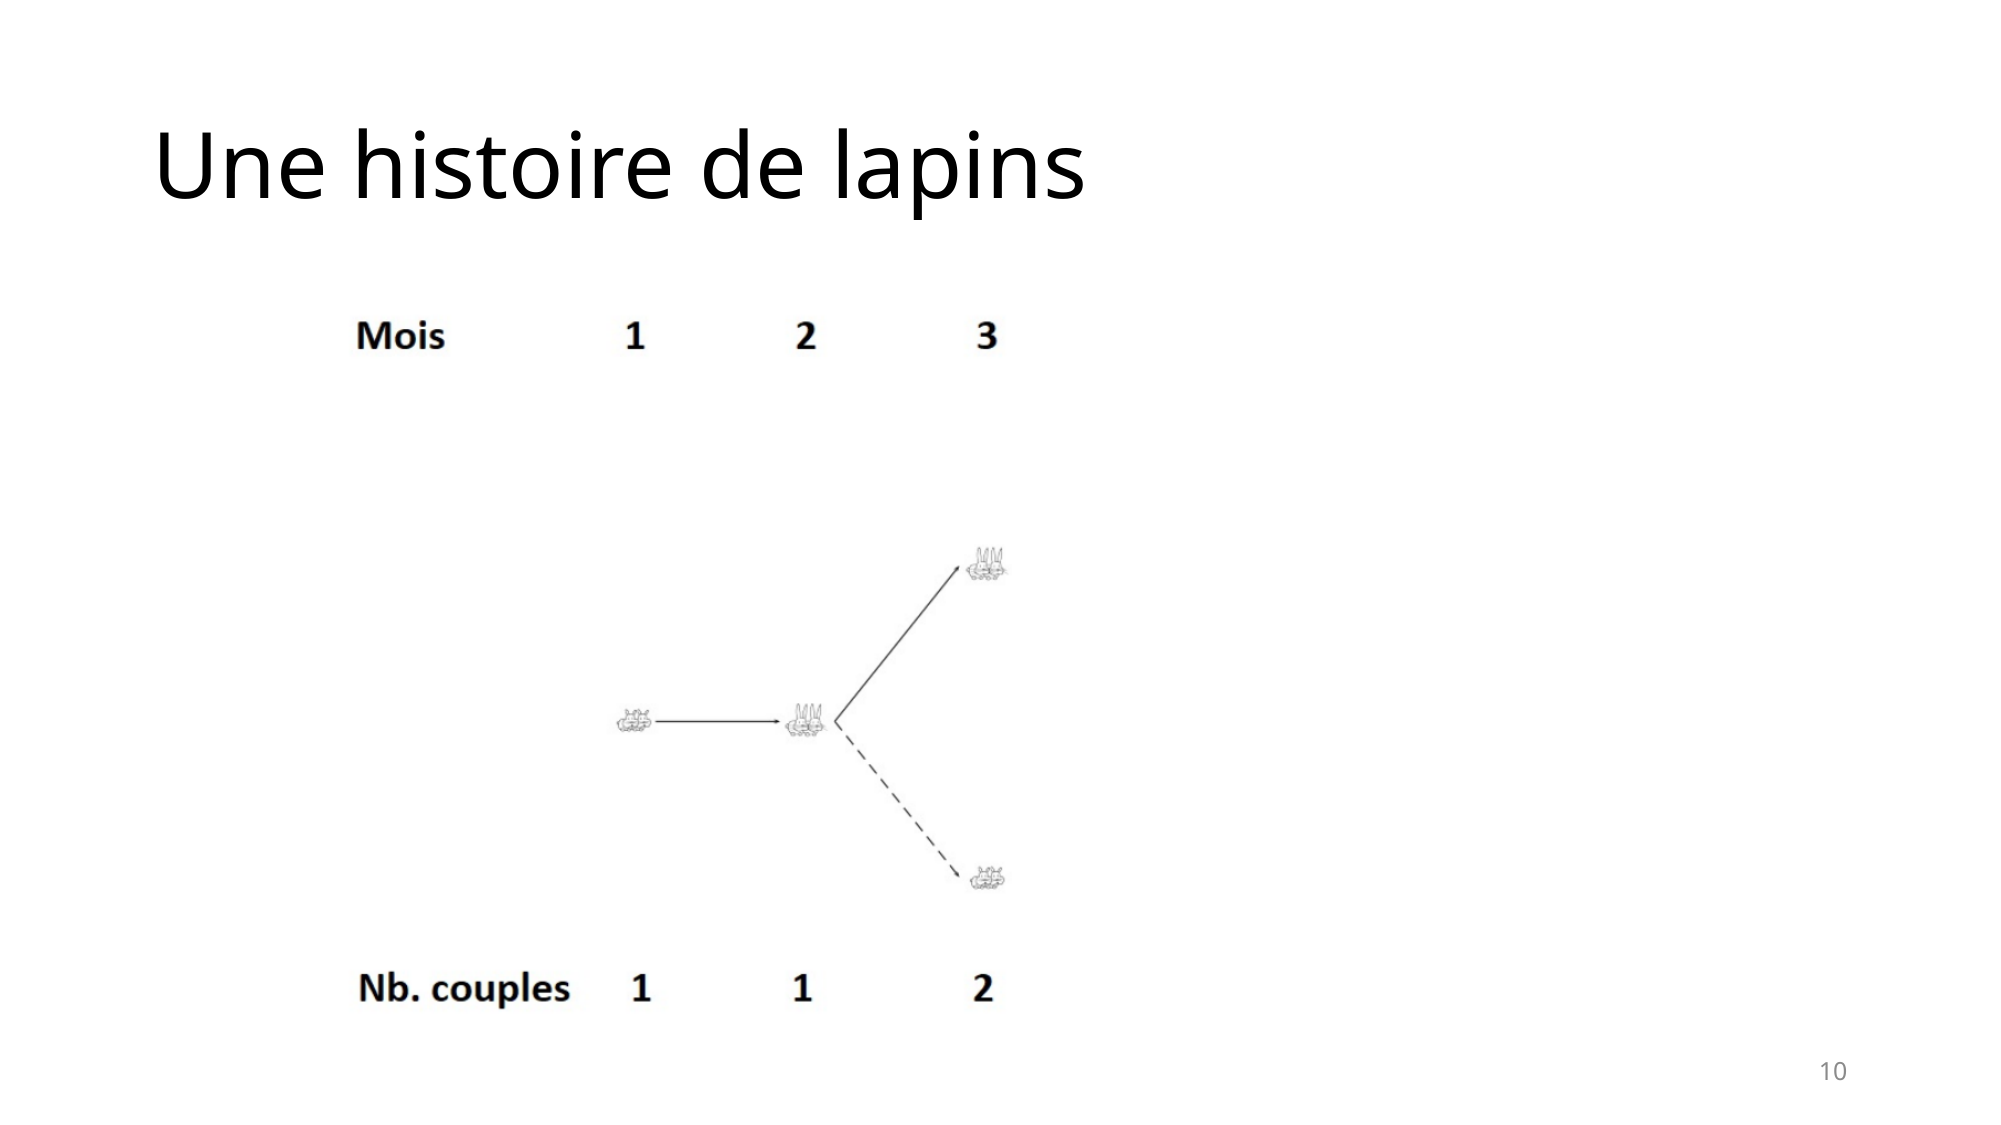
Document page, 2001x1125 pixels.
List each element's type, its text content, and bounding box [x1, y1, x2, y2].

slide_number 10 [1412, 1042, 1863, 1103]
title Une histoire de lapins [137, 59, 1863, 278]
picture [315, 277, 1012, 1043]
